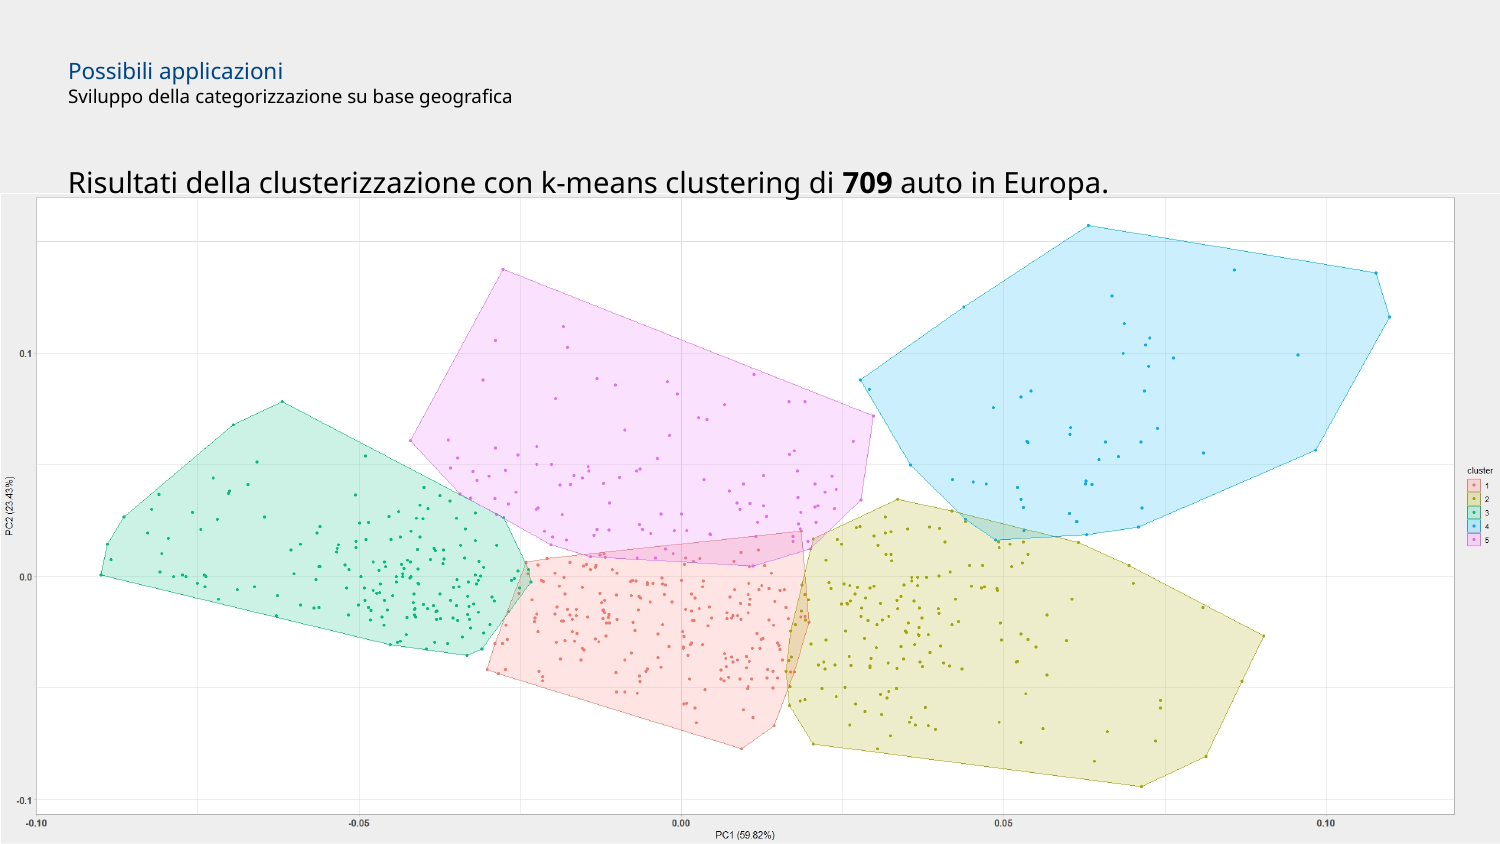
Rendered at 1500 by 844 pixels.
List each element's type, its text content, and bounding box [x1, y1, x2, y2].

list Risultati della clusterizzazione con k-means clustering di 709 auto in Europa. [53, 156, 1500, 193]
title Possibili applicazioni Sviluppo della categorizzazione su base geografica [53, 49, 1052, 115]
picture [0, 193, 1500, 844]
